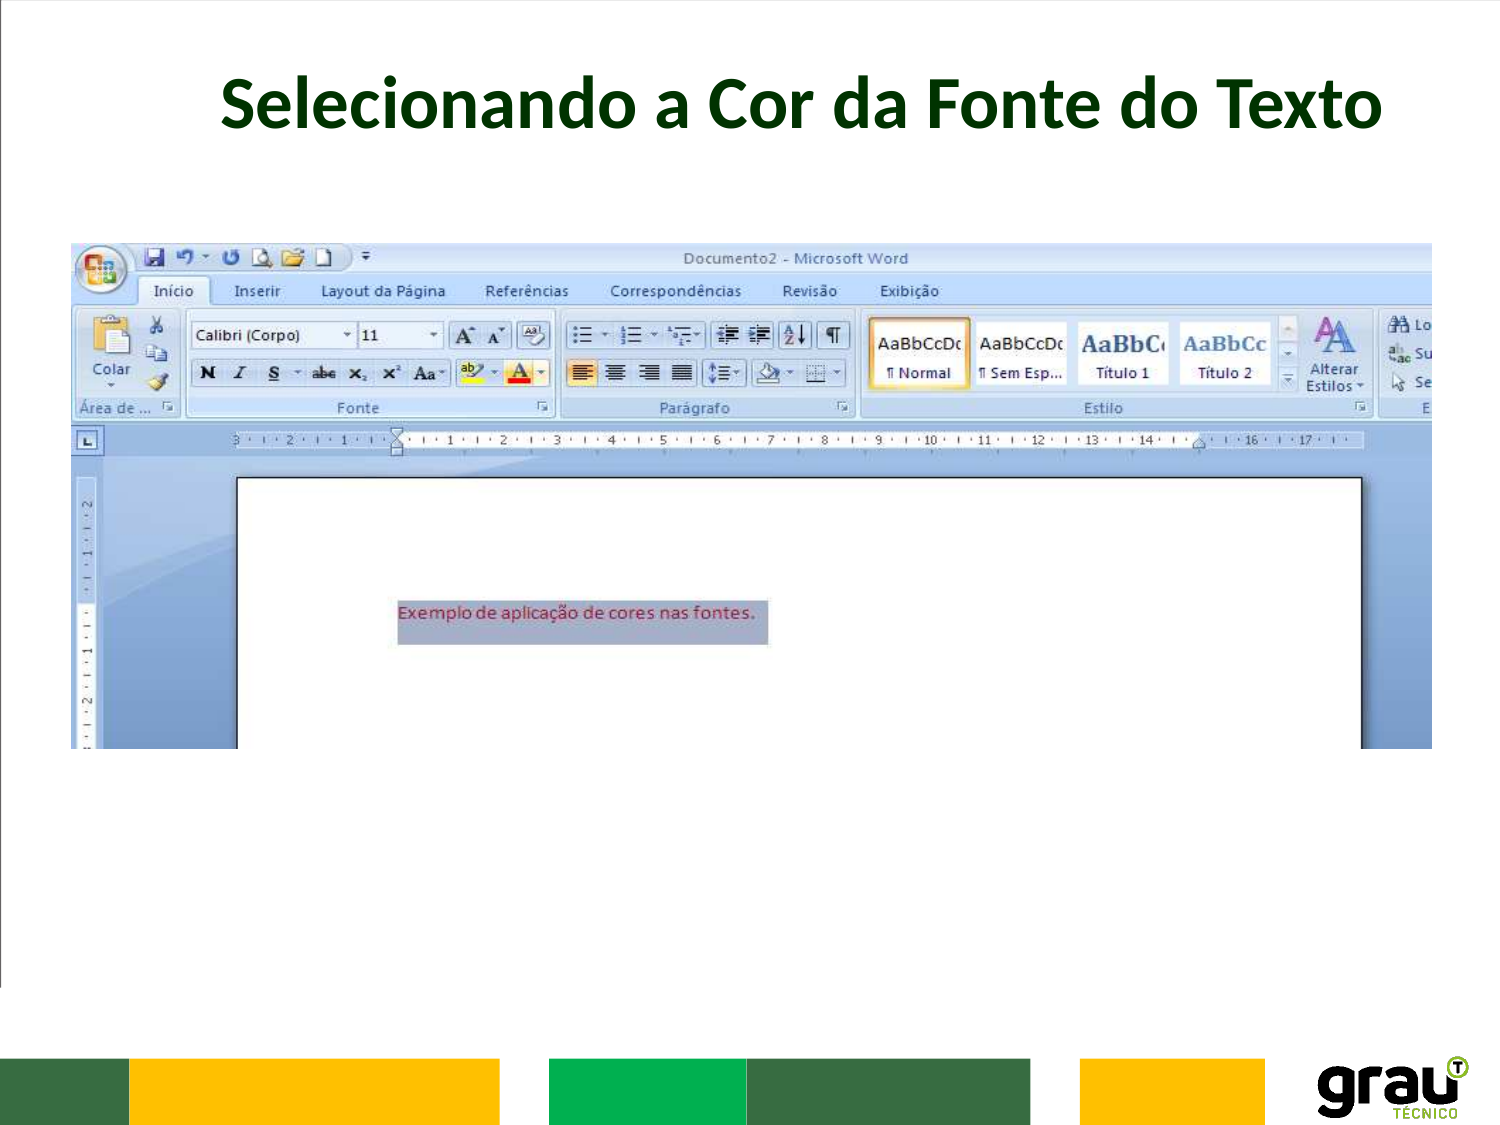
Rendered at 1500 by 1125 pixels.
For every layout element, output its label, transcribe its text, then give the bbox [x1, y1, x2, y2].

picture [1316, 1055, 1470, 1121]
title Selecionando a Cor da Fonte do Texto [49, 4, 1400, 193]
picture [0, 0, 1500, 987]
